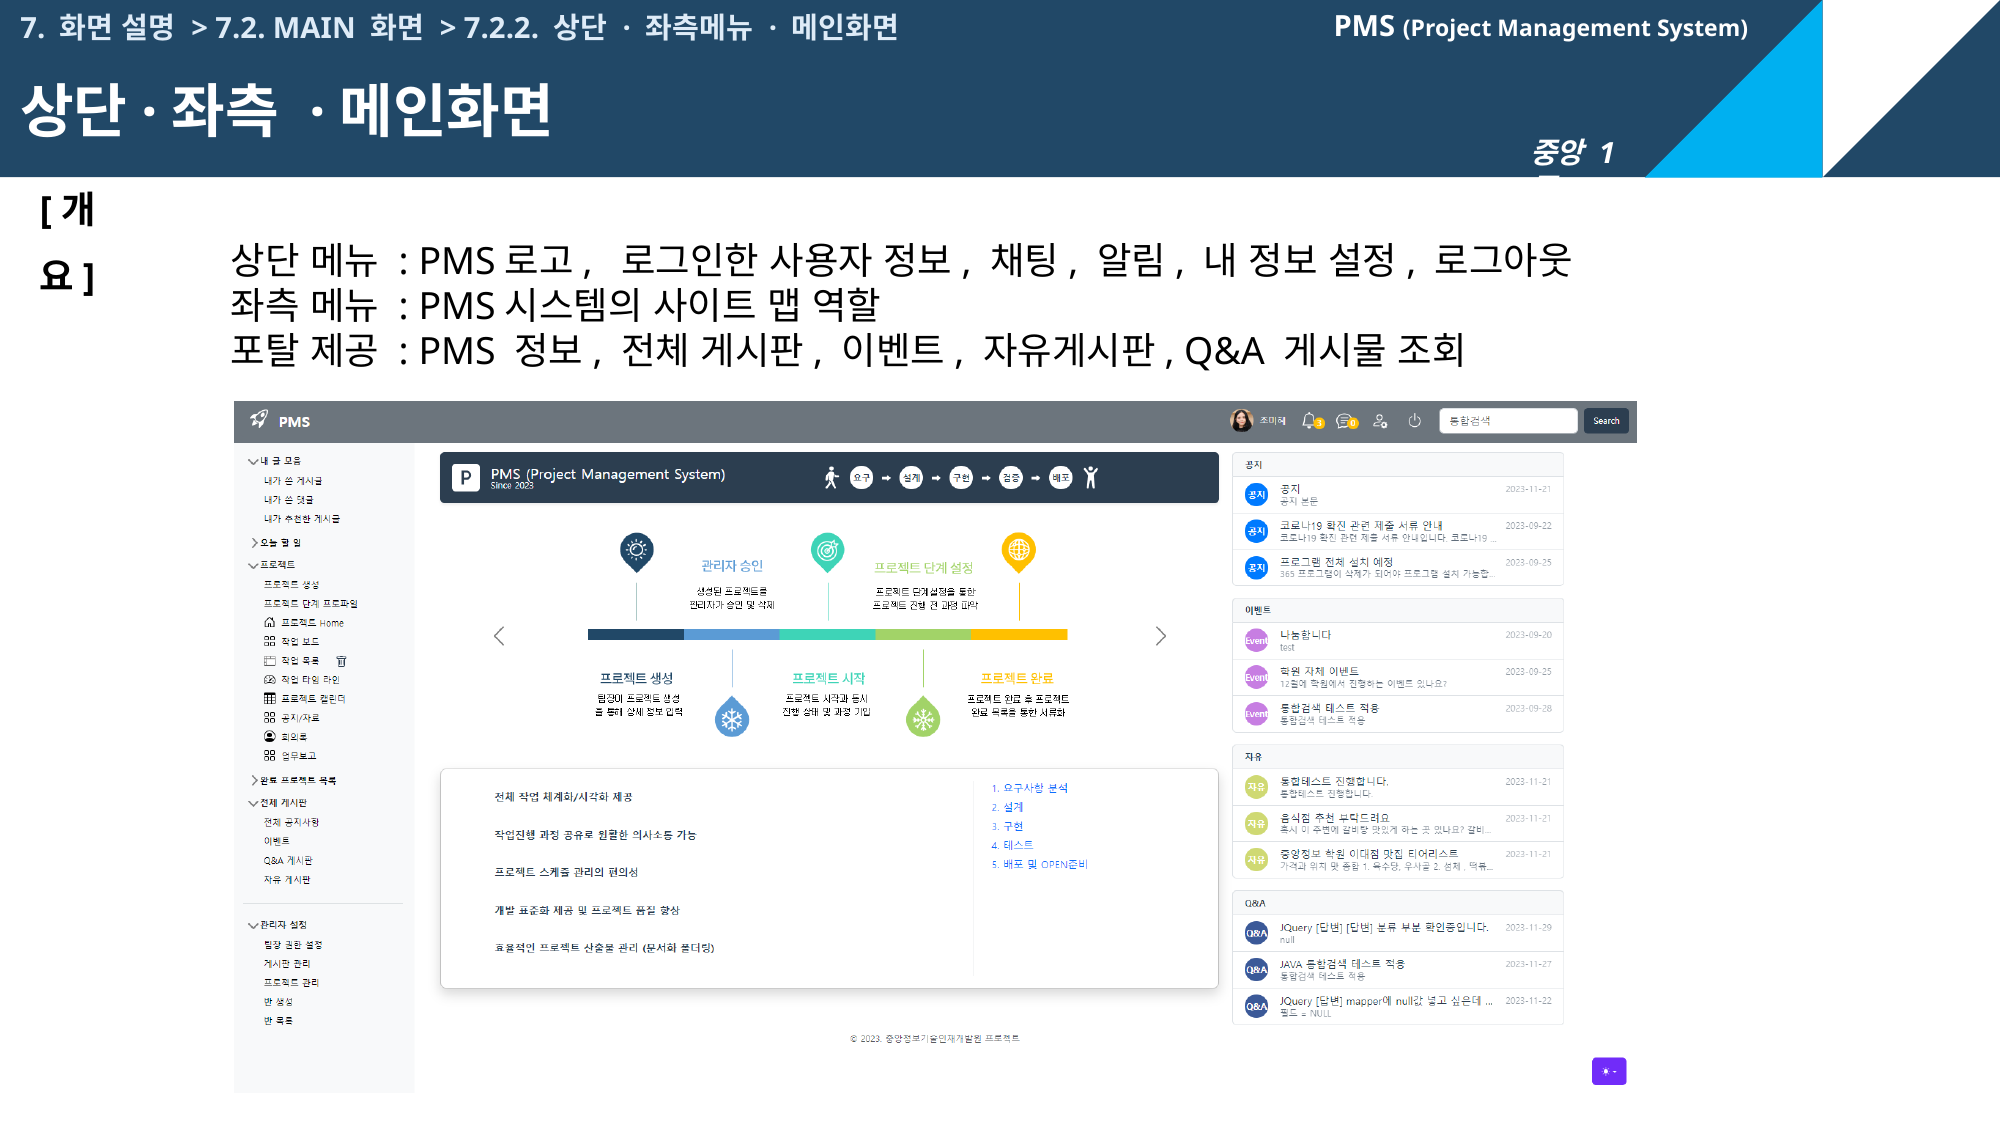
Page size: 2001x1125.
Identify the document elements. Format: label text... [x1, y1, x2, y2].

picture [234, 401, 1637, 1093]
list 상단·좌측 ·메인화면 [5, 58, 1285, 169]
text_box 상단 메뉴 : PMS로고, 로그인한 사용자 정보, 채팅, 알림, 내 정보 설정, 로그아웃 좌측 메뉴 : PMS시스템의 사이트 맵 역할 포탈 제공 : PMS 정보, 전체 게시판, 이벤트, 자유게시판, Q&A 게시물 조회 [216, 229, 1613, 379]
text_box [개요] [24, 192, 152, 270]
list 7. 화면 설명 > 7.2. MAIN 화면 > 7.2.2. 상단 · 좌측메뉴 · 메인화면 [5, 1, 1245, 58]
